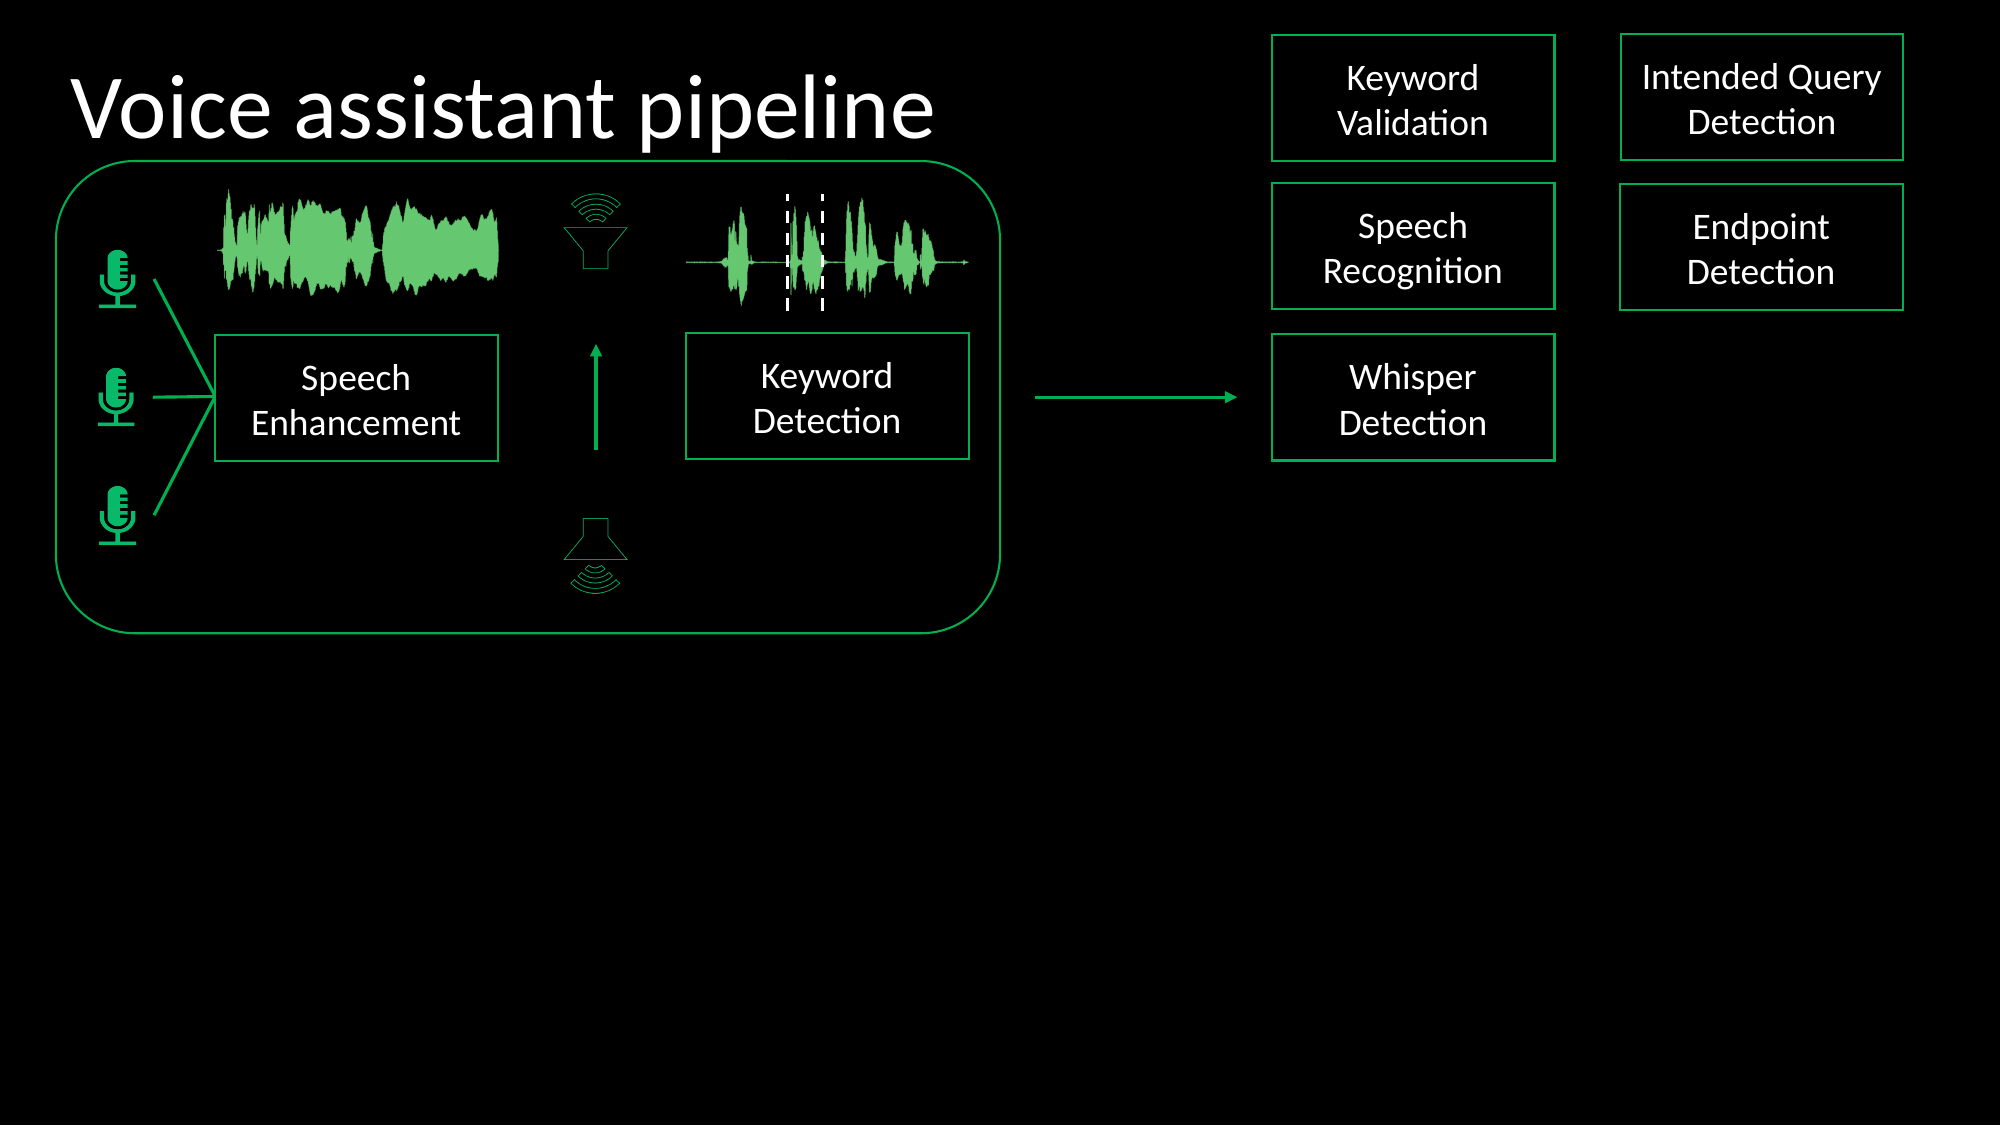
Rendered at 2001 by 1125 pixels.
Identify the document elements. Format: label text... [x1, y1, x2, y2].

title Voice assistant pipeline [55, 0, 1000, 218]
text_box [153, 278, 216, 397]
picture [550, 514, 640, 604]
text_box Intended Query Detection [1620, 33, 1904, 160]
picture [685, 190, 970, 309]
picture [79, 246, 155, 312]
picture [78, 365, 153, 430]
text_box Keyword Detection [685, 333, 969, 460]
text_box Endpoint Detection [1619, 183, 1903, 310]
text_box Speech Recognition [1271, 183, 1555, 310]
text_box Keyword Validation [1271, 34, 1555, 161]
picture [550, 182, 640, 272]
picture [217, 184, 501, 298]
text_box Speech Enhancement [221, 335, 498, 462]
text_box Whisper Detection [1271, 334, 1555, 461]
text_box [153, 405, 216, 516]
text_box [55, 218, 1001, 634]
picture [79, 483, 155, 548]
